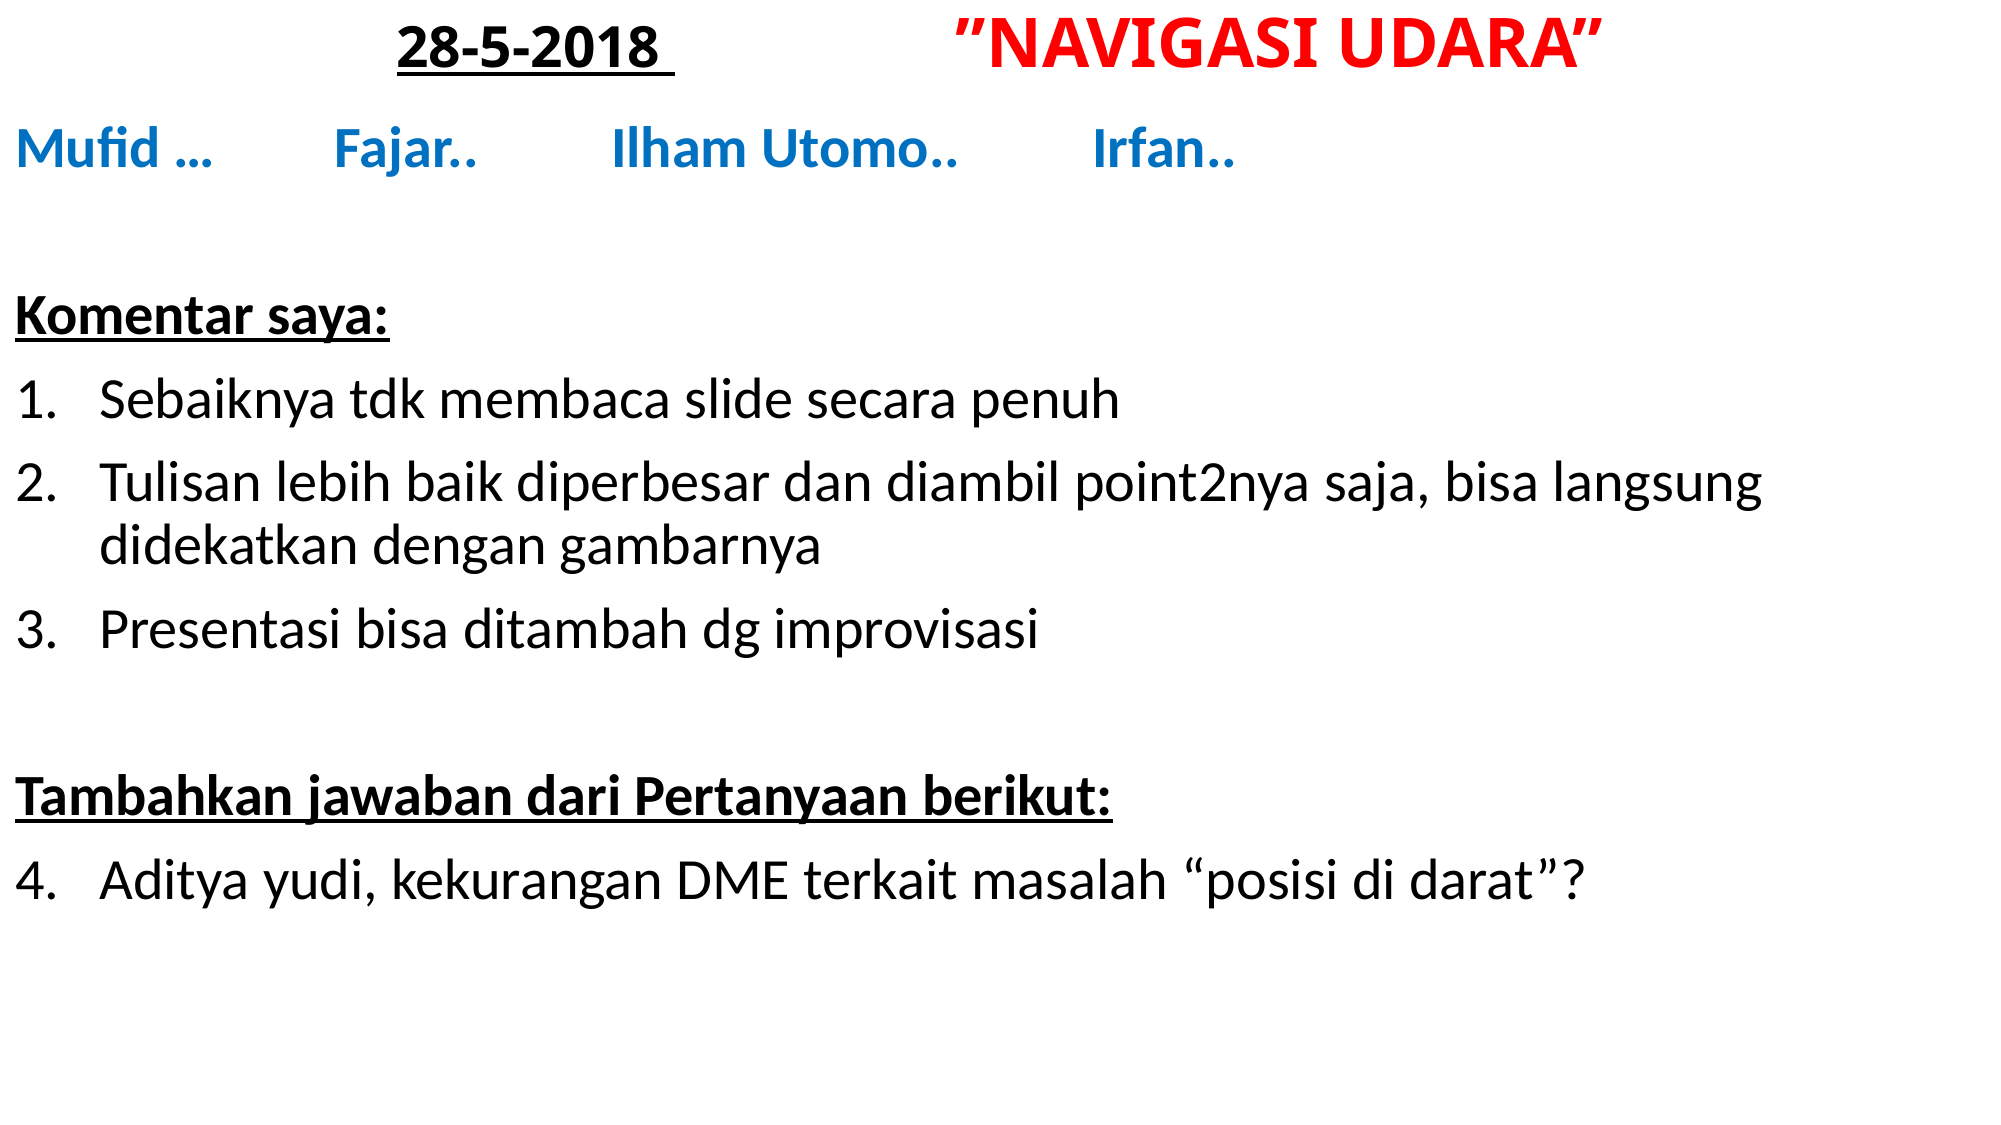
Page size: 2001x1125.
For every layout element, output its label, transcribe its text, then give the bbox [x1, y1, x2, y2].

list Mufid … Fajar.. Ilham Utomo.. Irfan.. Komentar saya: Sebaiknya tdk membaca slide secara penuh Tulisan lebih baik diperbesar dan diambil point2nya saja, bisa langsung didekatkan dengan gambarnya Presentasi bisa ditambah dg improvisasi Tambahkan jawaban dari Pertanyaan berikut: Aditya yudi, kekurangan DME terkait masalah “posisi di darat”? [0, 109, 2000, 1125]
title 28-5-2018 ”NAVIGASI UDARA” [137, 0, 1863, 91]
